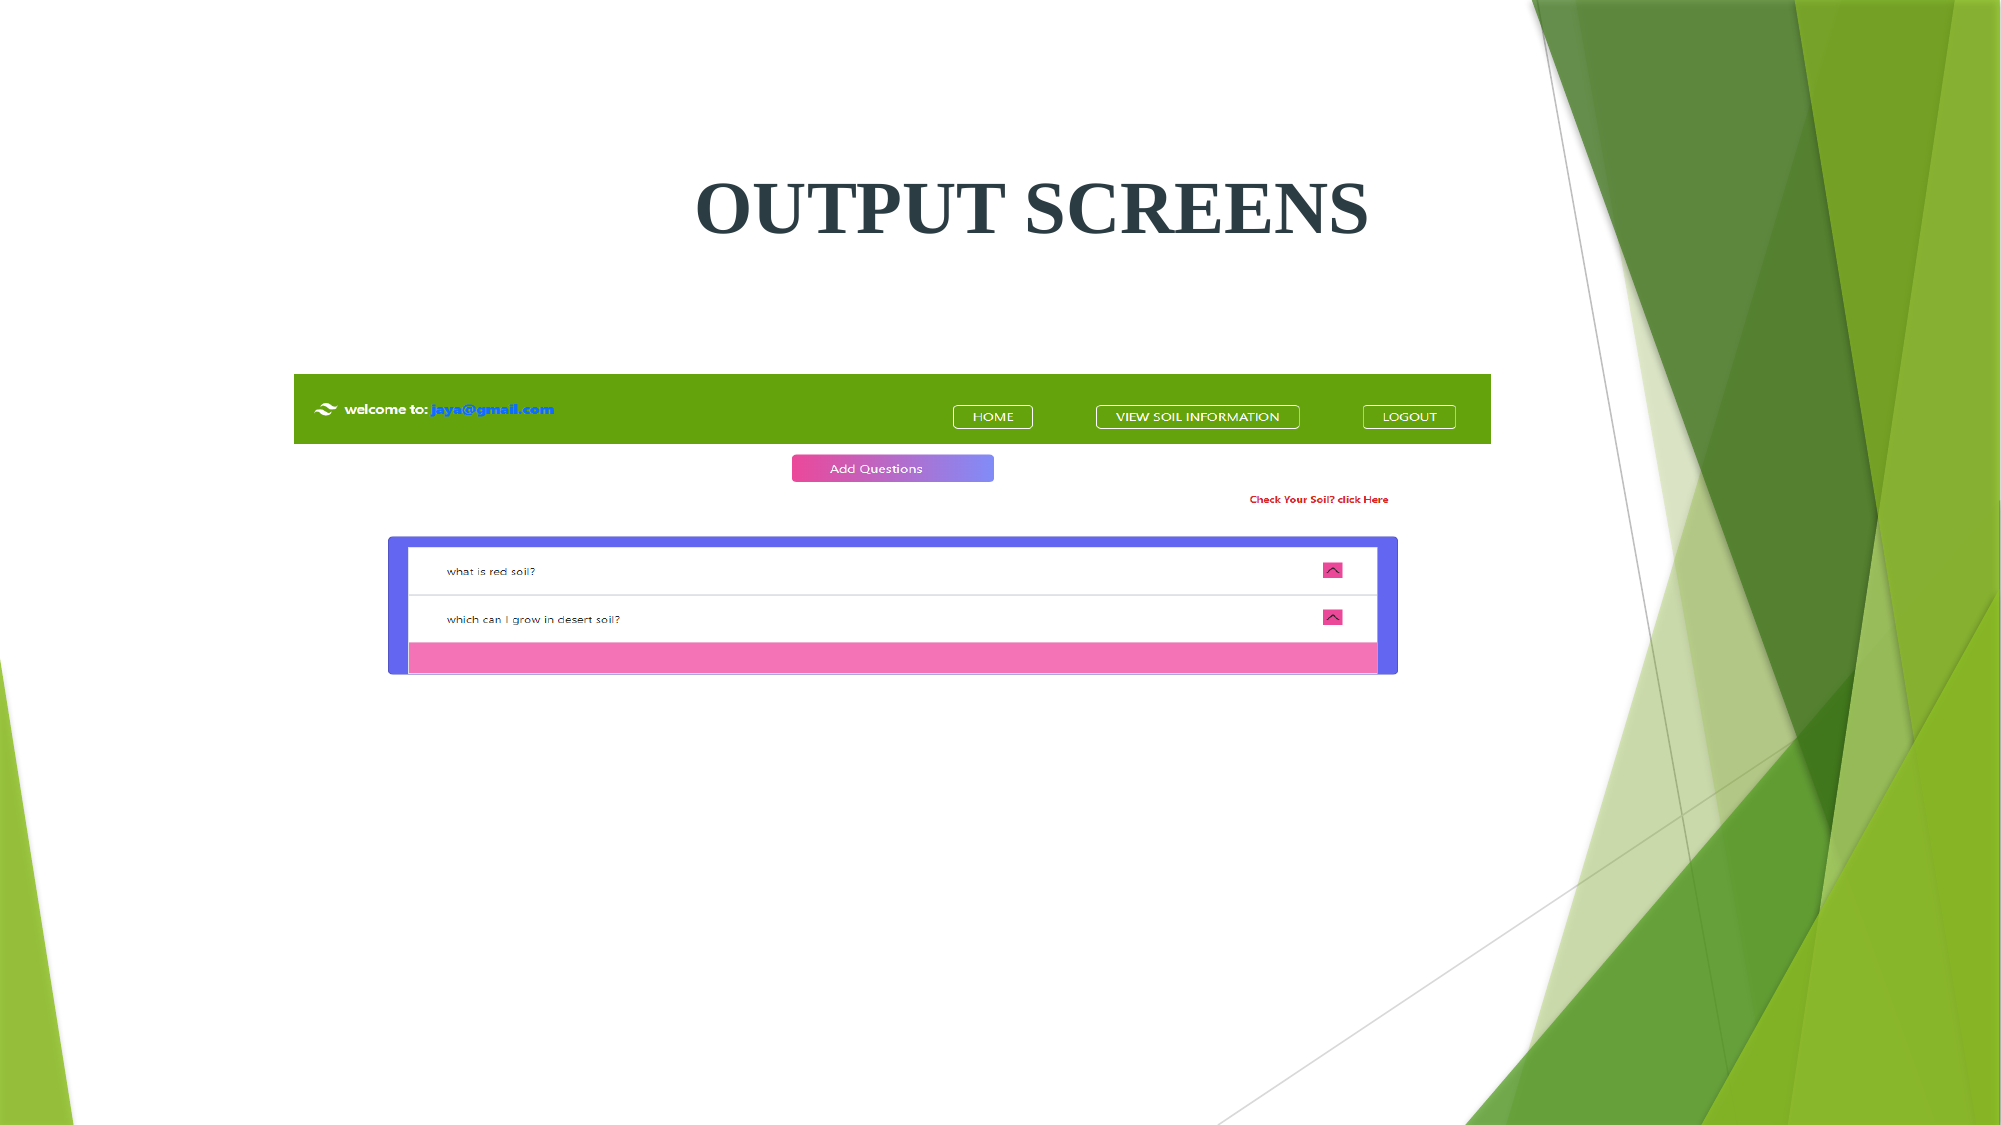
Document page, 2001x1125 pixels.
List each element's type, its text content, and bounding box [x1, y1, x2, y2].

picture [293, 374, 1492, 924]
text_box OUTPUT SCREENS [252, 88, 1663, 242]
